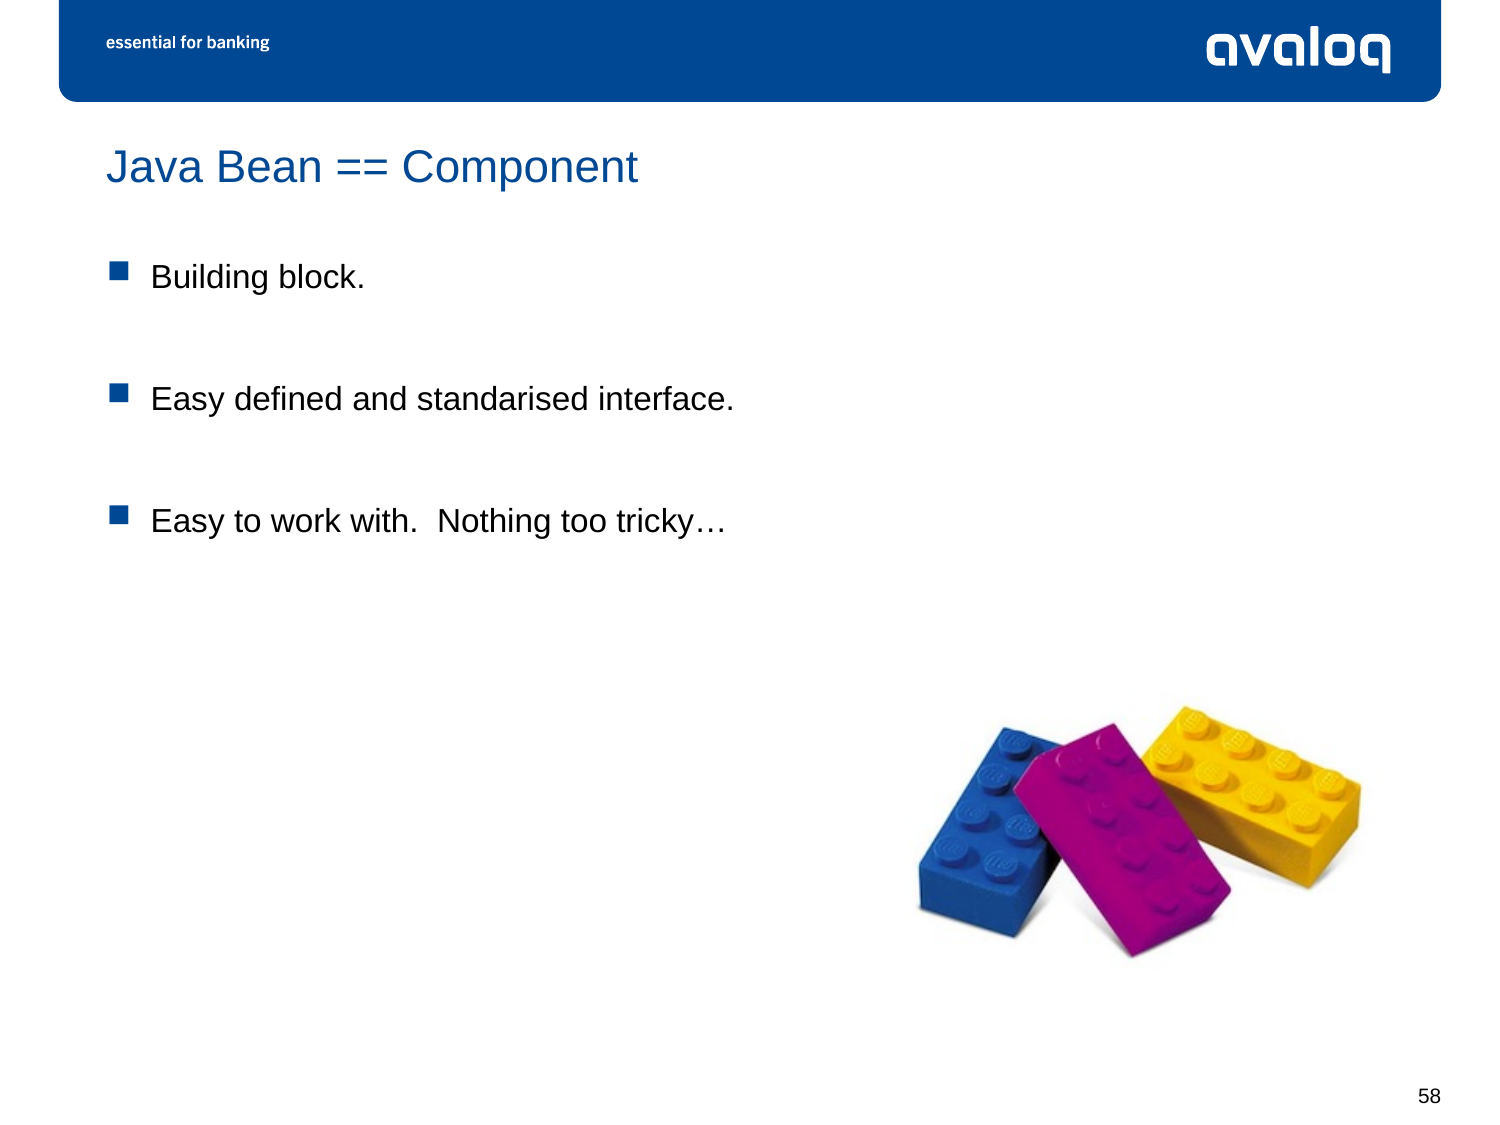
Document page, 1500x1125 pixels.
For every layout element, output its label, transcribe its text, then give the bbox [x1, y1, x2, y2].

slide_number 58 [1200, 1082, 1442, 1112]
picture [885, 668, 1386, 1009]
title Java Bean == Component [105, 142, 1394, 215]
list Building block. Easy defined and standarised interface. Easy to work with. Nothing too tricky… [105, 255, 1394, 1042]
